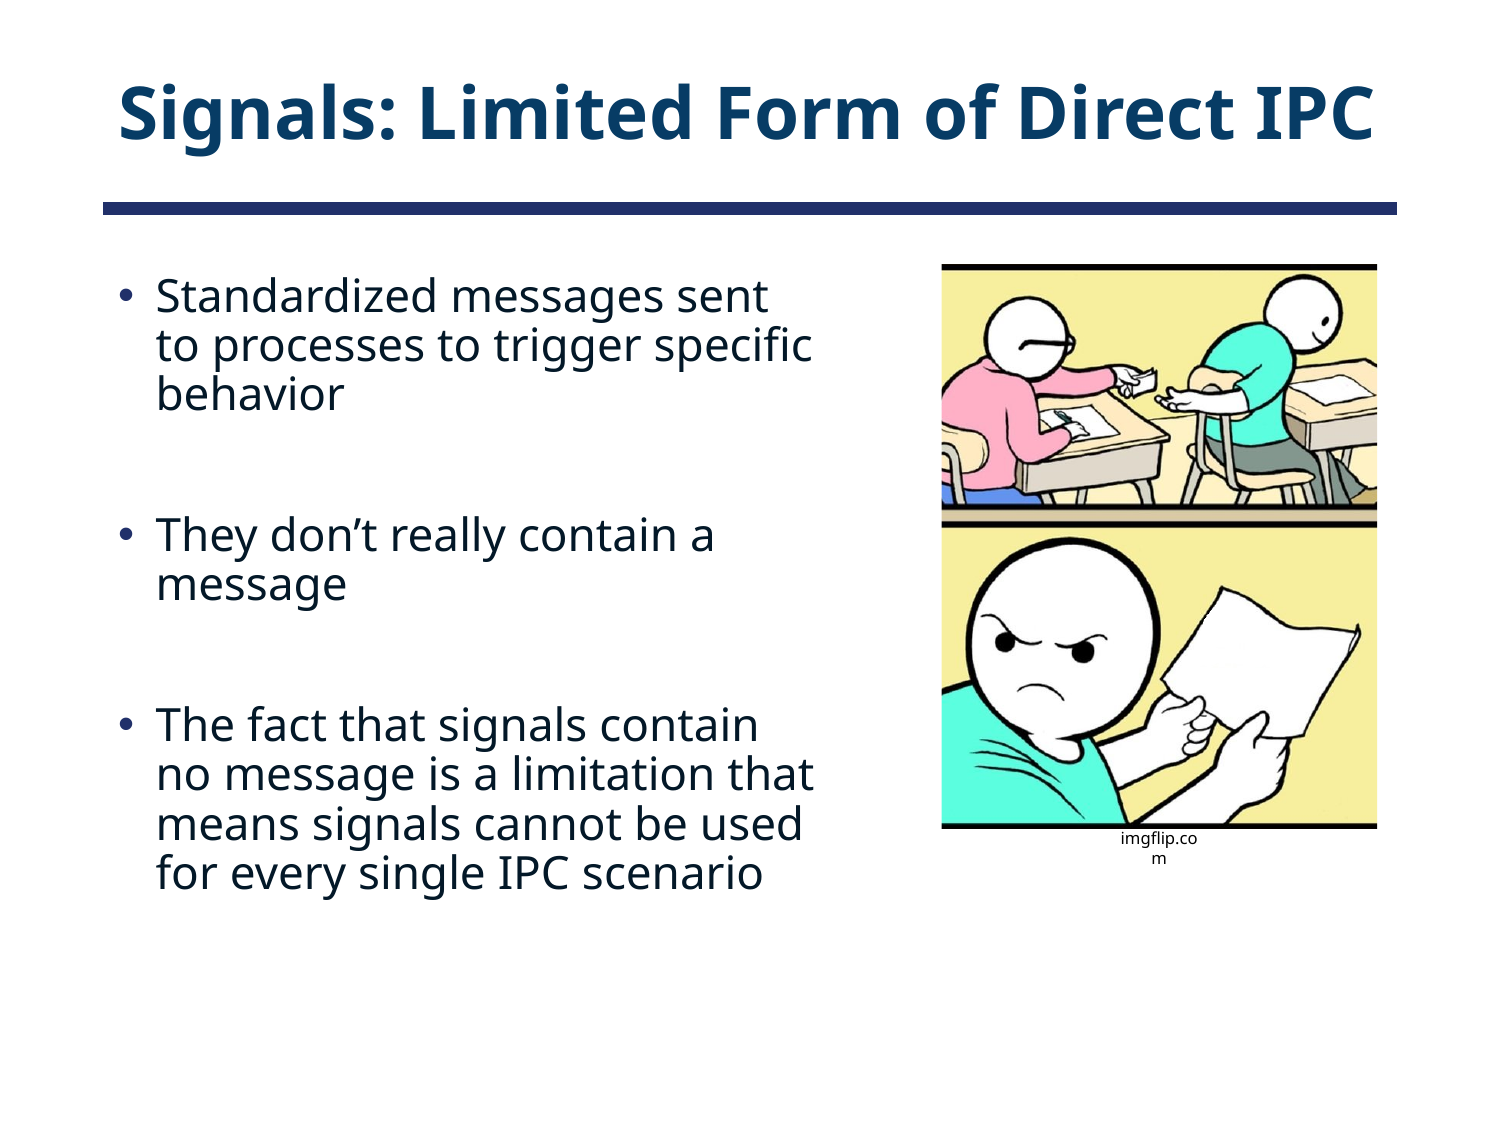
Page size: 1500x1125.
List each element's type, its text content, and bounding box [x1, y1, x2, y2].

picture [941, 264, 1378, 829]
text_box imgflip.com [1098, 829, 1221, 876]
list Standardized messages sent to processes to trigger specific behavior They don’t really contain a message The fact that signals contain no message is a limitation that means signals cannot be used for every single IPC scenario [103, 264, 834, 1091]
title Signals: Limited Form of Direct IPC [103, 34, 1397, 197]
